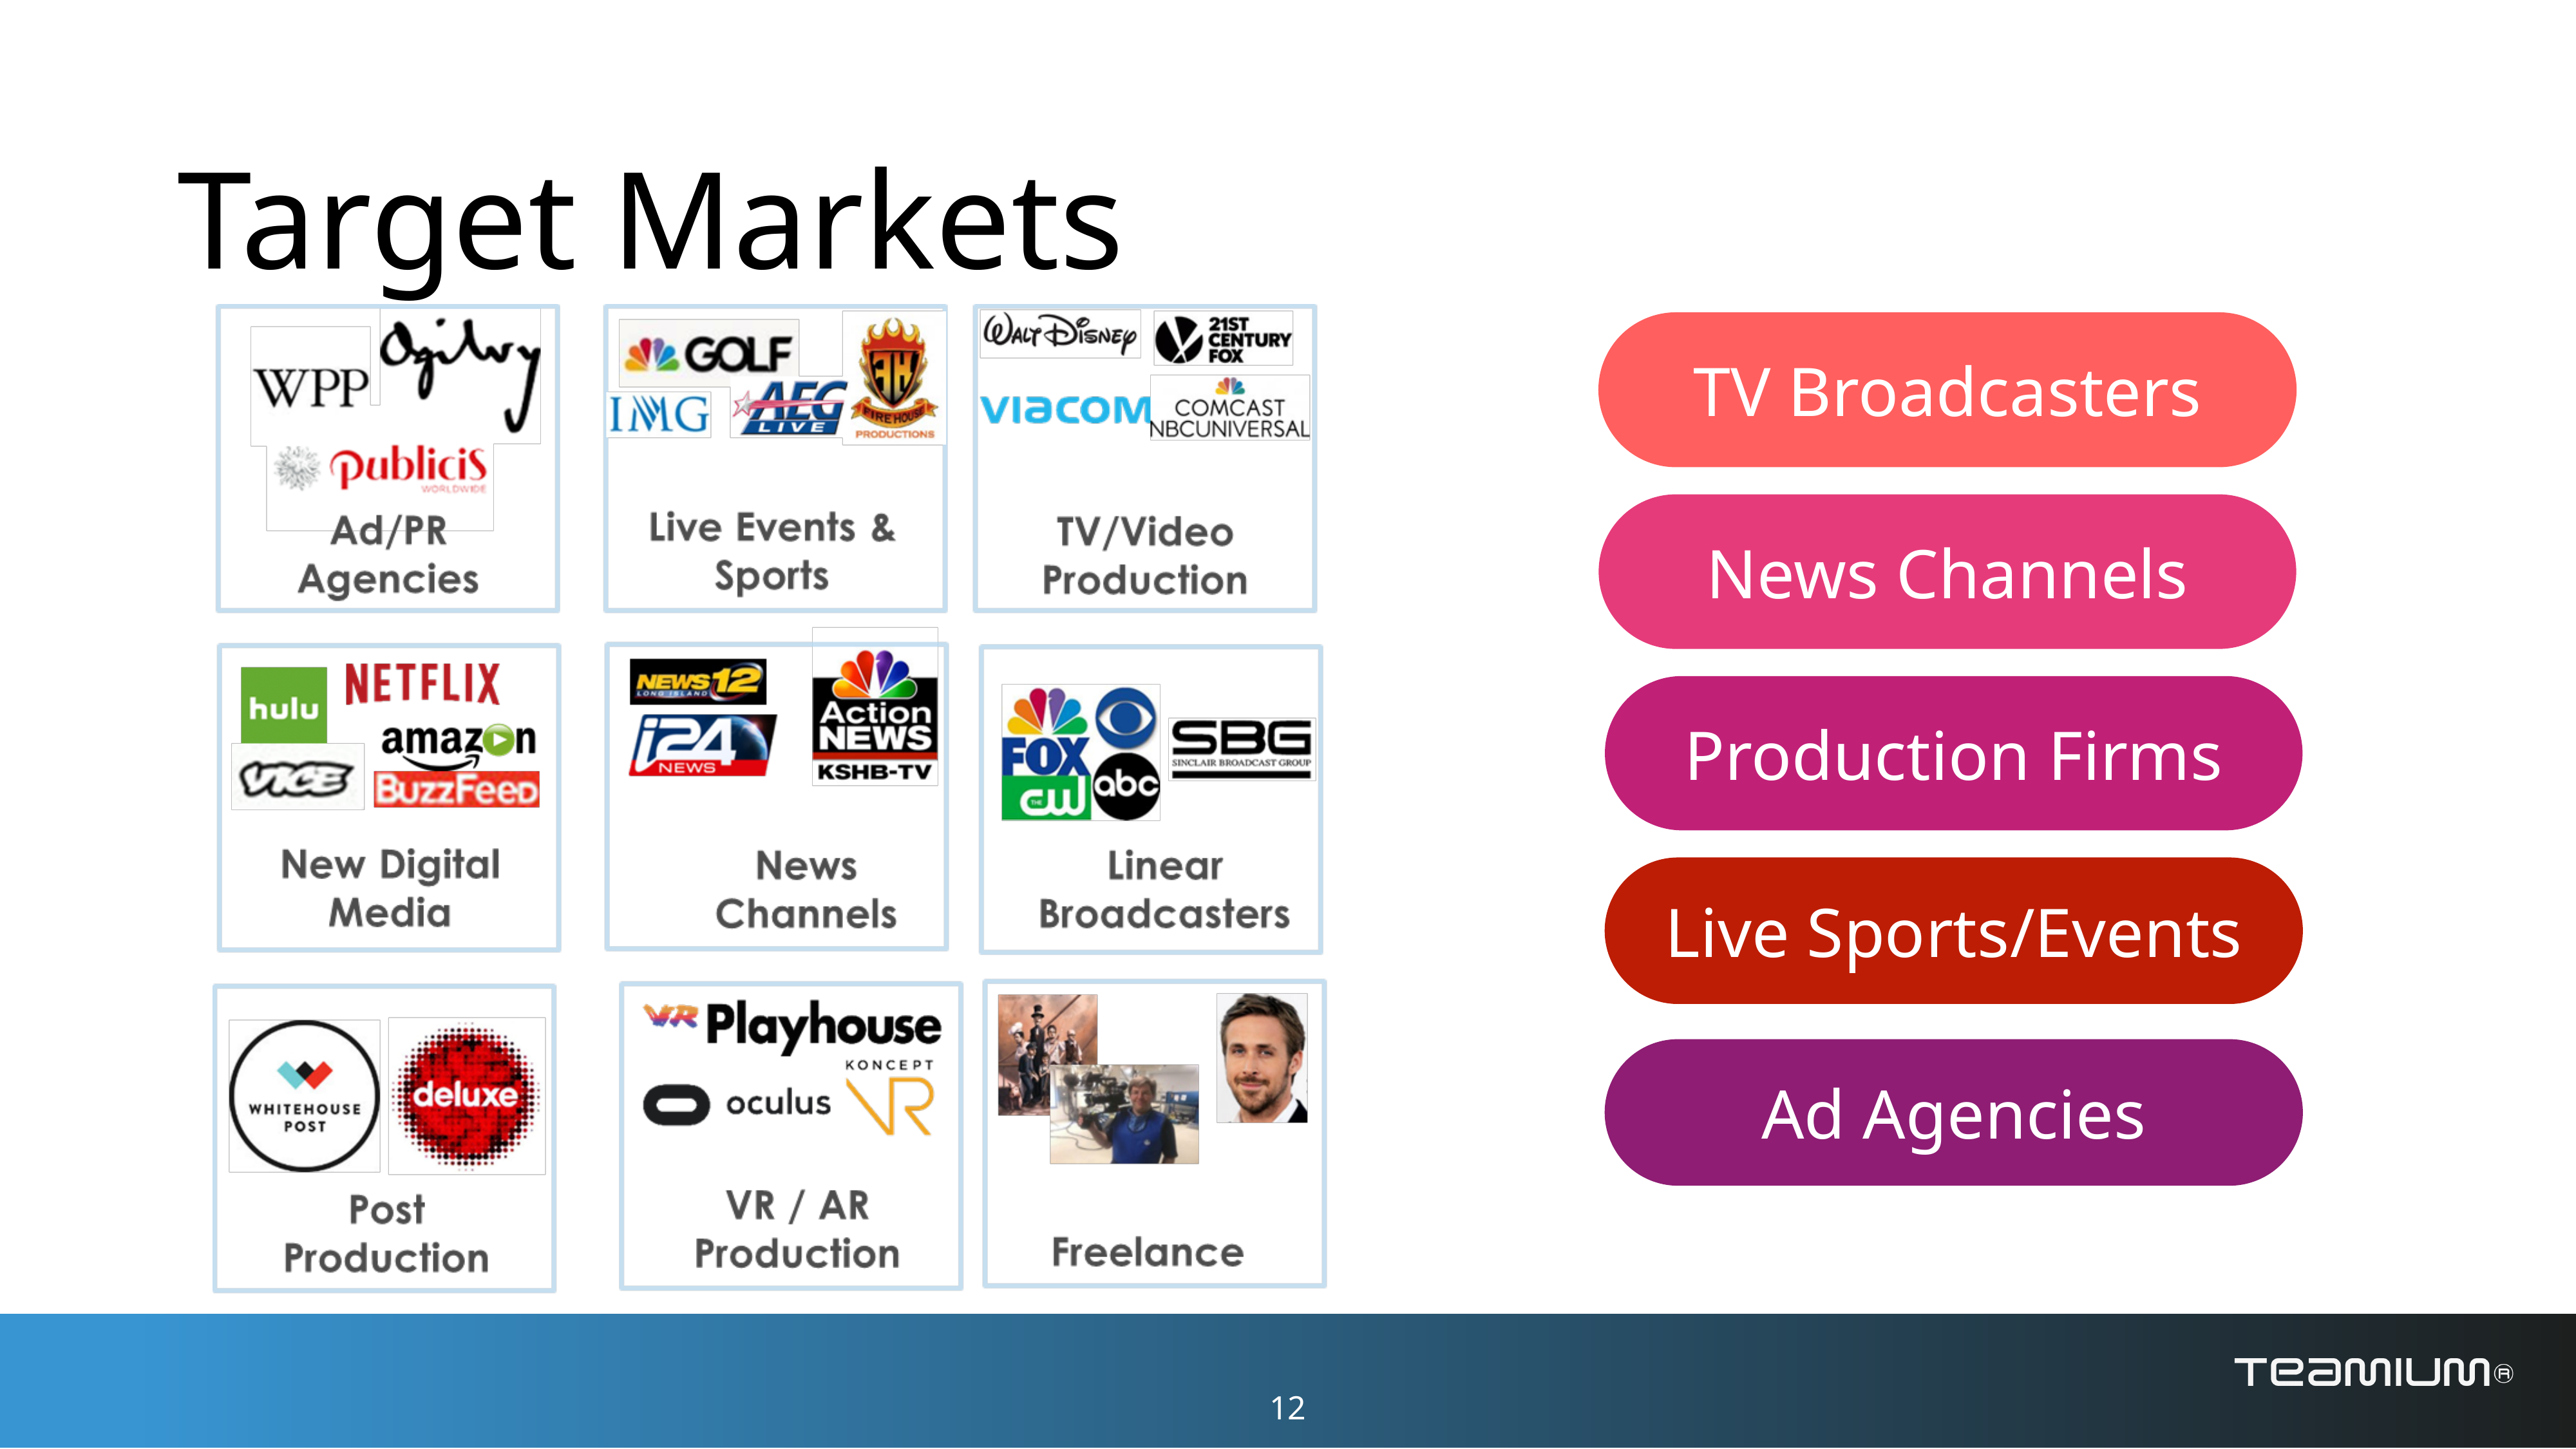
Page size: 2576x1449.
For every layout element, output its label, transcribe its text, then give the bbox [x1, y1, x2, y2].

text_box Ad Agencies [1604, 1039, 2303, 1186]
text_box TV Broadcasters [1598, 312, 2297, 468]
text_box Live Sports/Events [1604, 857, 2303, 1004]
text_box Production Firms [1605, 676, 2303, 831]
text_box News Channels [1598, 494, 2297, 649]
picture [0, 1314, 2576, 1448]
title Target Markets [171, 62, 1882, 305]
slide_number 12 [1264, 1381, 1312, 1431]
picture [212, 303, 1334, 1305]
